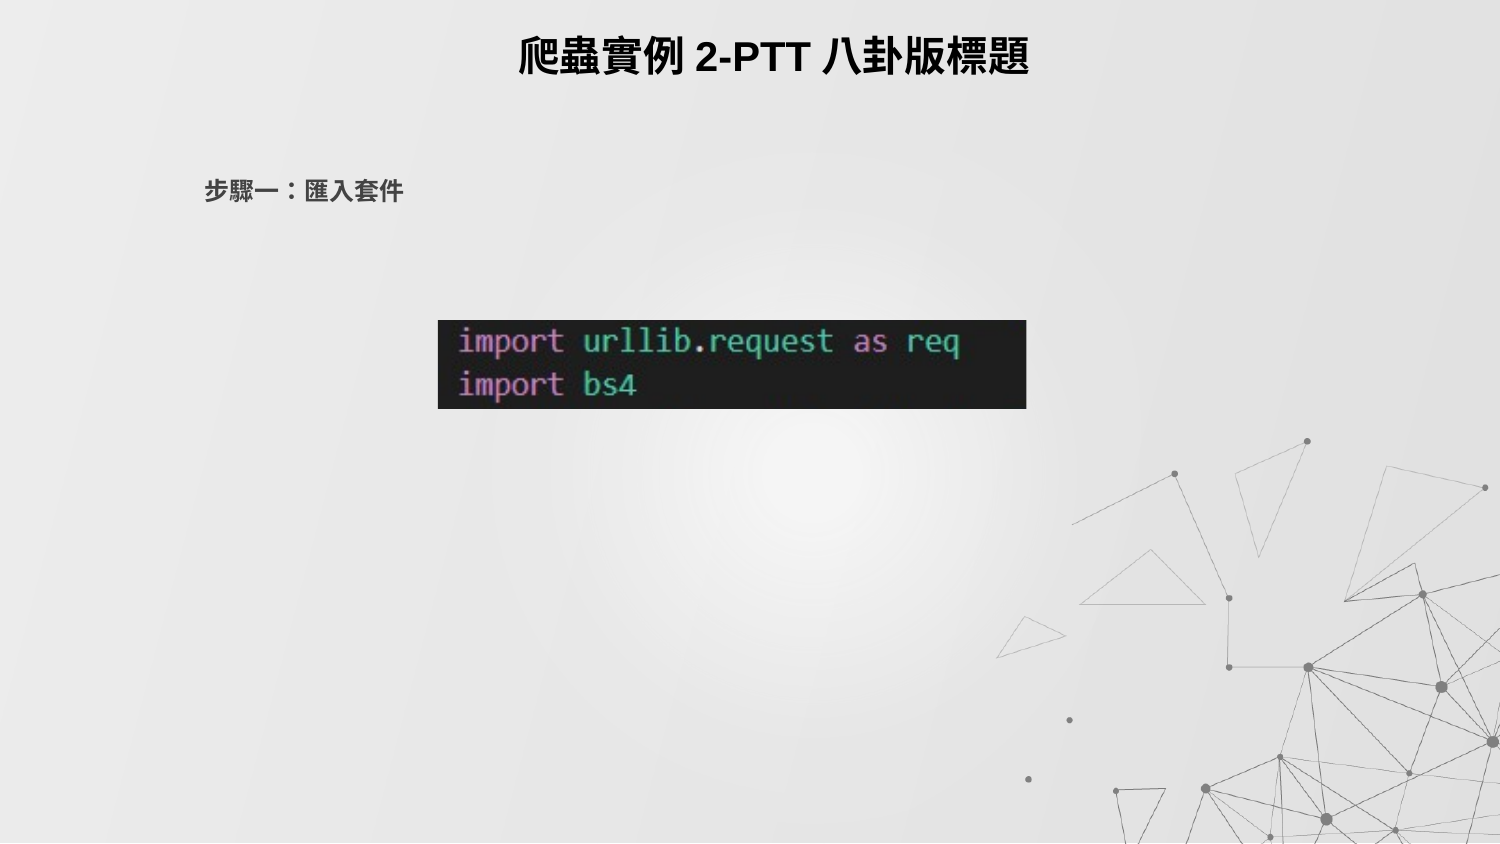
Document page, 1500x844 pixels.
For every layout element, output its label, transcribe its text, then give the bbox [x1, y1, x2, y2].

text_box 爬蟲實例2-PTT八卦版標題 [503, 22, 1093, 88]
picture [0, 0, 1500, 844]
title 步驟一：匯入套件 [49, 160, 561, 229]
